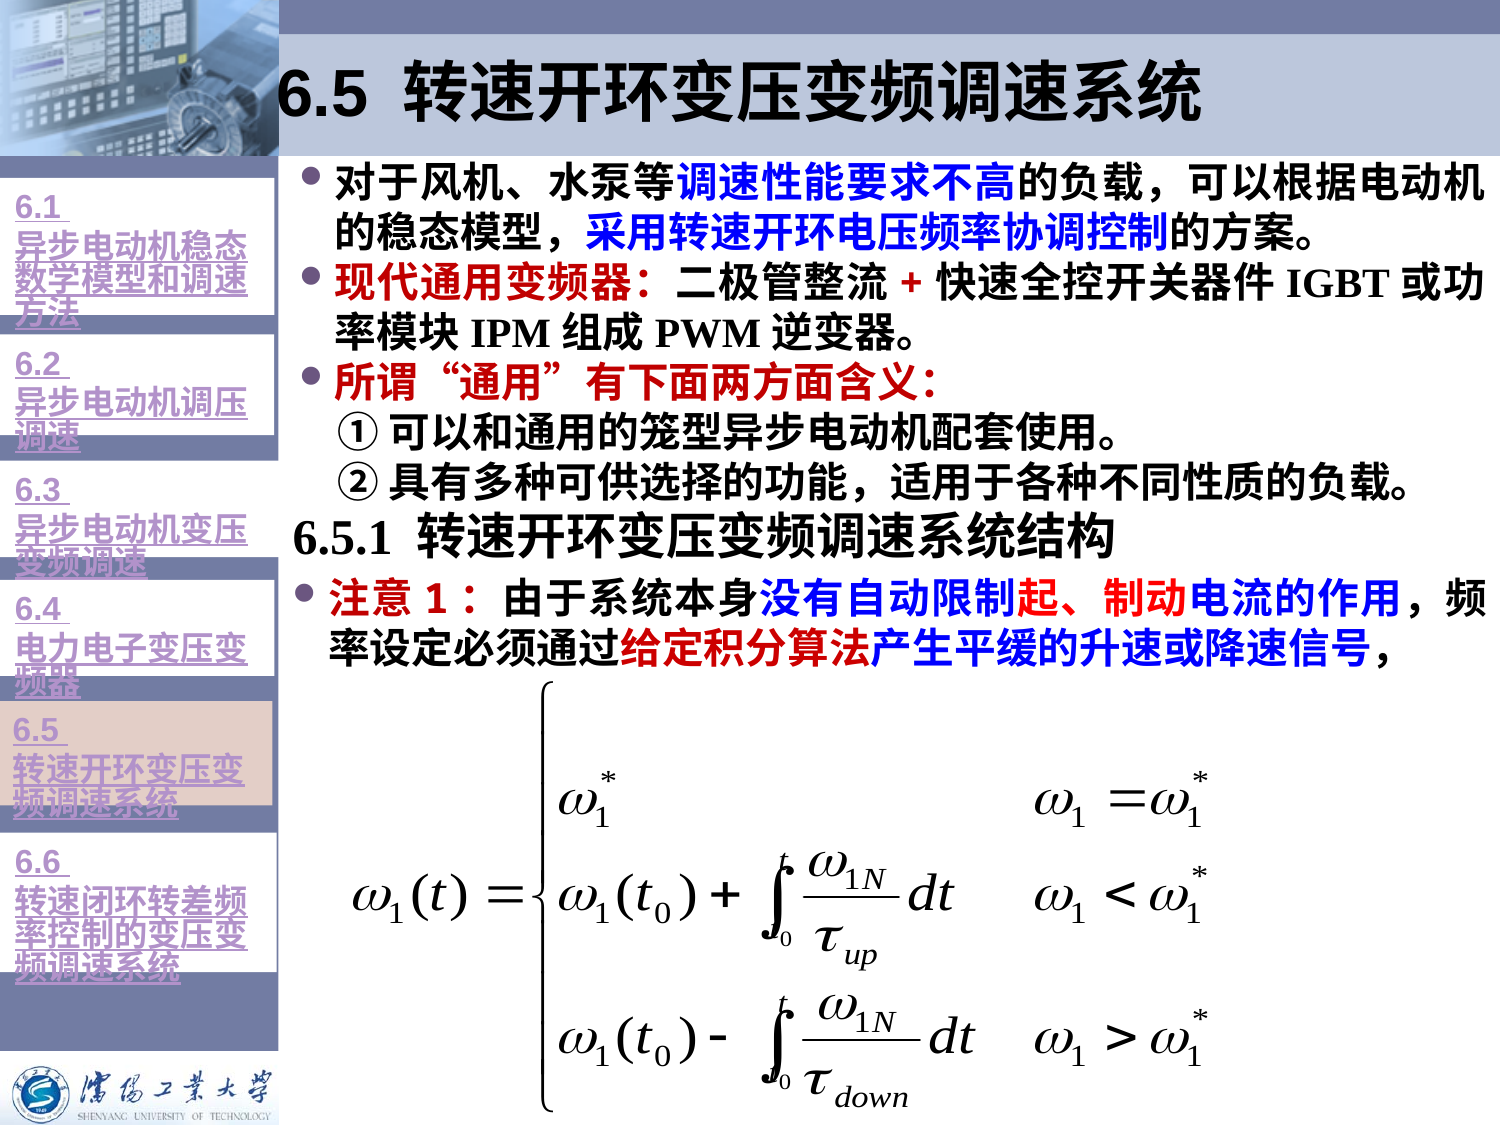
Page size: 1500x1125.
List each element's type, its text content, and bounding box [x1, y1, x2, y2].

text_box 对于风机、水泵等调速性能要求不高的负载，可以根据电动机的稳态模型，采用转速开环电压频率协调控制的方案。 现代通用变频器：二极管整流+快速全控开关器件IGBT或功率模块IPM组成PWM逆变器。 所谓“通用”有下面两方面含义： ①可以和通用的笼型异步电动机配套使用。 ②具有多种可供选择的功能，适用于各种不同性质的负载。 [284, 147, 1500, 513]
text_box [342, 668, 1223, 1125]
text_box 6.3 异步电动机变压变频调速 [0, 460, 279, 558]
text_box 6.4 电力电子变压变频器 [0, 579, 275, 676]
title 6.5 转速开环变压变频调速系统 [275, 31, 1239, 158]
picture [0, 1051, 279, 1125]
text_box 6.6 转速闭环转差频率控制的变压变频调速系统 [0, 832, 277, 973]
text_box 6.5 转速开环变压变频调速系统 [0, 701, 273, 806]
picture [0, 1, 279, 156]
text_box 6.5.1 转速开环变压变频调速系统结构 [277, 503, 1132, 573]
text_box 注意1：由于系统本身没有自动限制起、制动电流的作用，频率设定必须通过给定积分算法产生平缓的升速或降速信号， [277, 564, 1500, 679]
text_box 6.1 异步电动机稳态数学模型和调速方法 [0, 177, 275, 315]
text_box 6.2 异步电动机调压调速 [0, 334, 275, 436]
